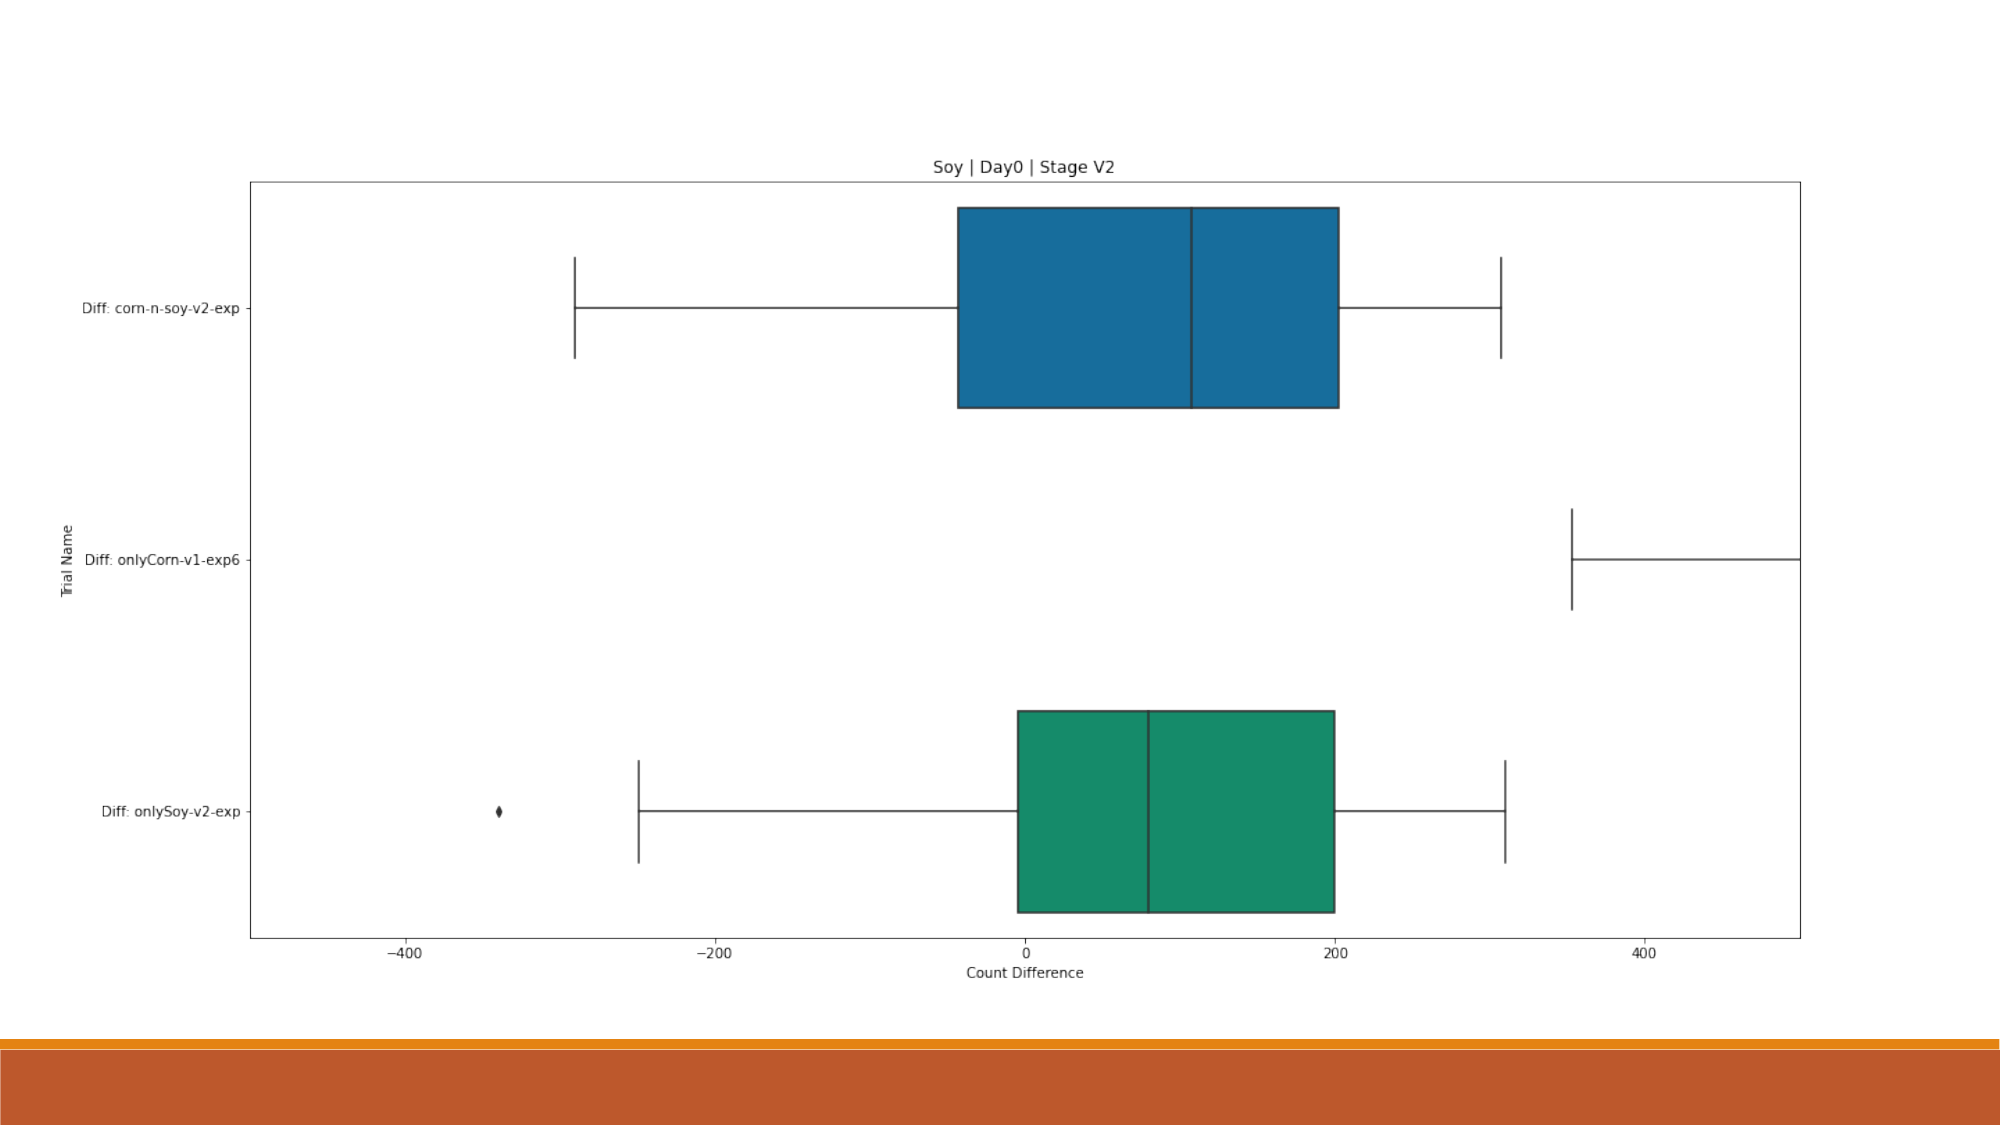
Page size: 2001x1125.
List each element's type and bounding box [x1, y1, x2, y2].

picture [0, 61, 2000, 1063]
